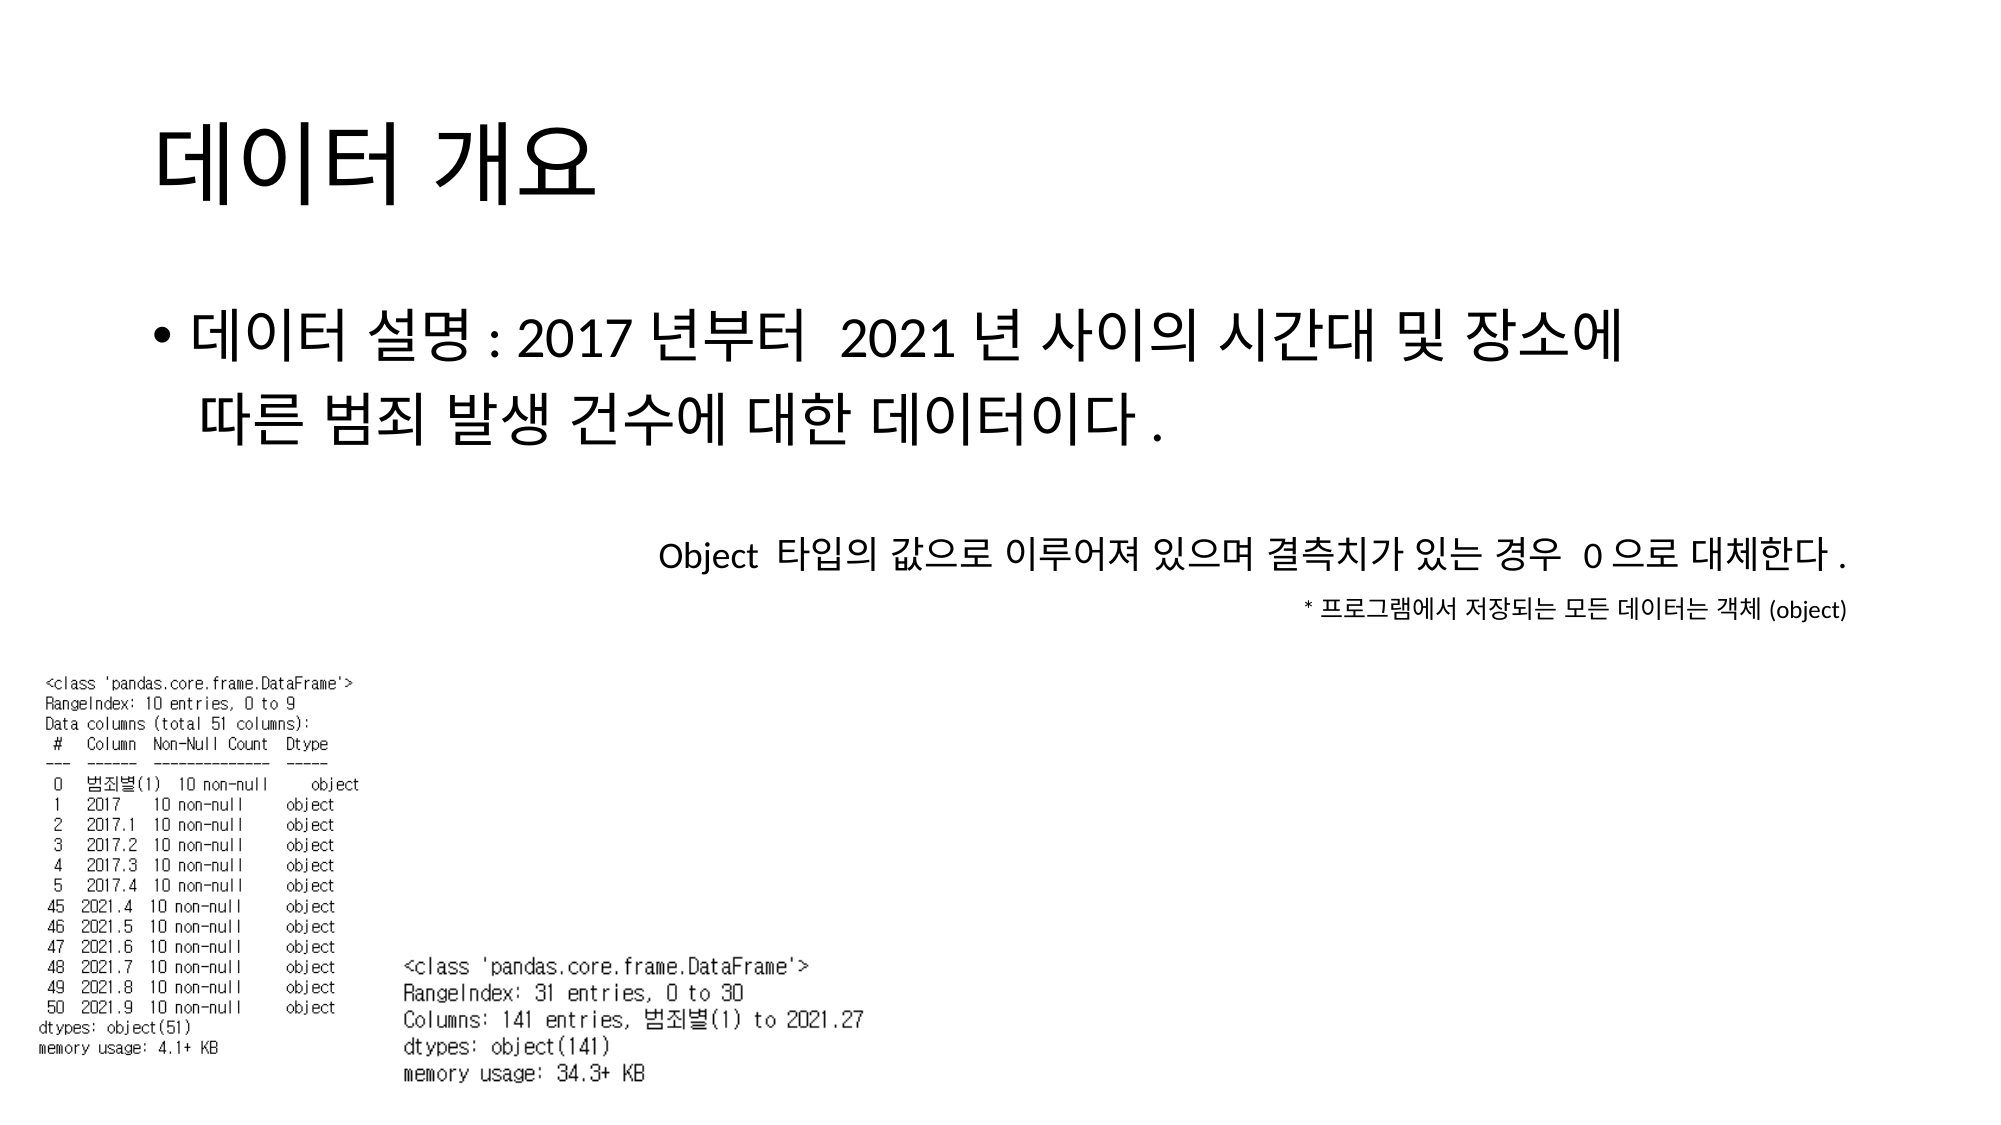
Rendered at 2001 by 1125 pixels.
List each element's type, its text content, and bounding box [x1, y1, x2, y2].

picture [397, 951, 882, 1102]
picture [31, 674, 388, 1067]
title 데이터 개요 [137, 59, 1863, 278]
list 데이터 설명: 2017년부터 2021년 사이의 시간대 및 장소에 따른 범죄 발생 건수에 대한 데이터이다. Object 타입의 값으로 이루어져 있으며 결측치가 있는 경우 0으로 대체한다. *프로그램에서 저장되는 모든 데이터는 객체(object) [137, 299, 1863, 1014]
